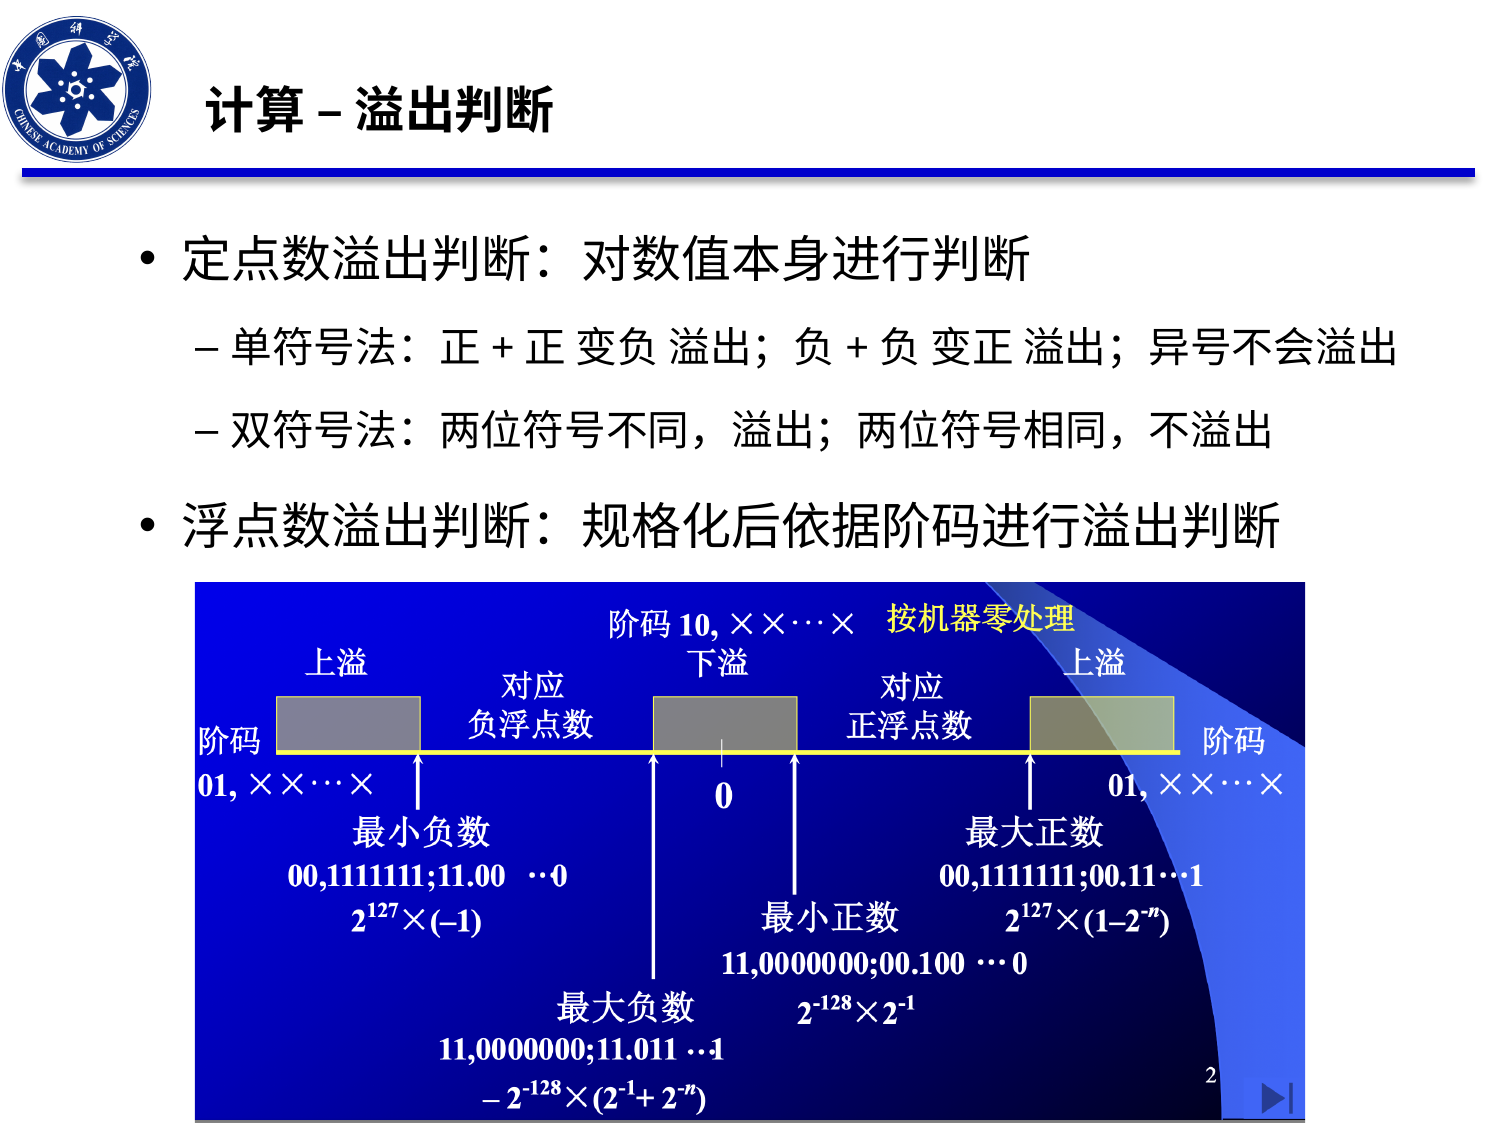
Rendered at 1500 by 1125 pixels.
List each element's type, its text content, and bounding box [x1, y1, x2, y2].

picture [0, 5, 166, 173]
text_box 计算 – 溢出判断 [190, 26, 1500, 190]
text_box 定点数溢出判断：对数值本身进行判断 单符号法：正+正 变负 溢出；负+负 变正 溢出；异号不会溢出 双符号法：两位符号不同，溢出；两位符号相同，不溢出 浮点数溢出判断：规格化后依据阶码进行溢出判断 [123, 189, 1474, 1053]
picture [194, 582, 1306, 1124]
